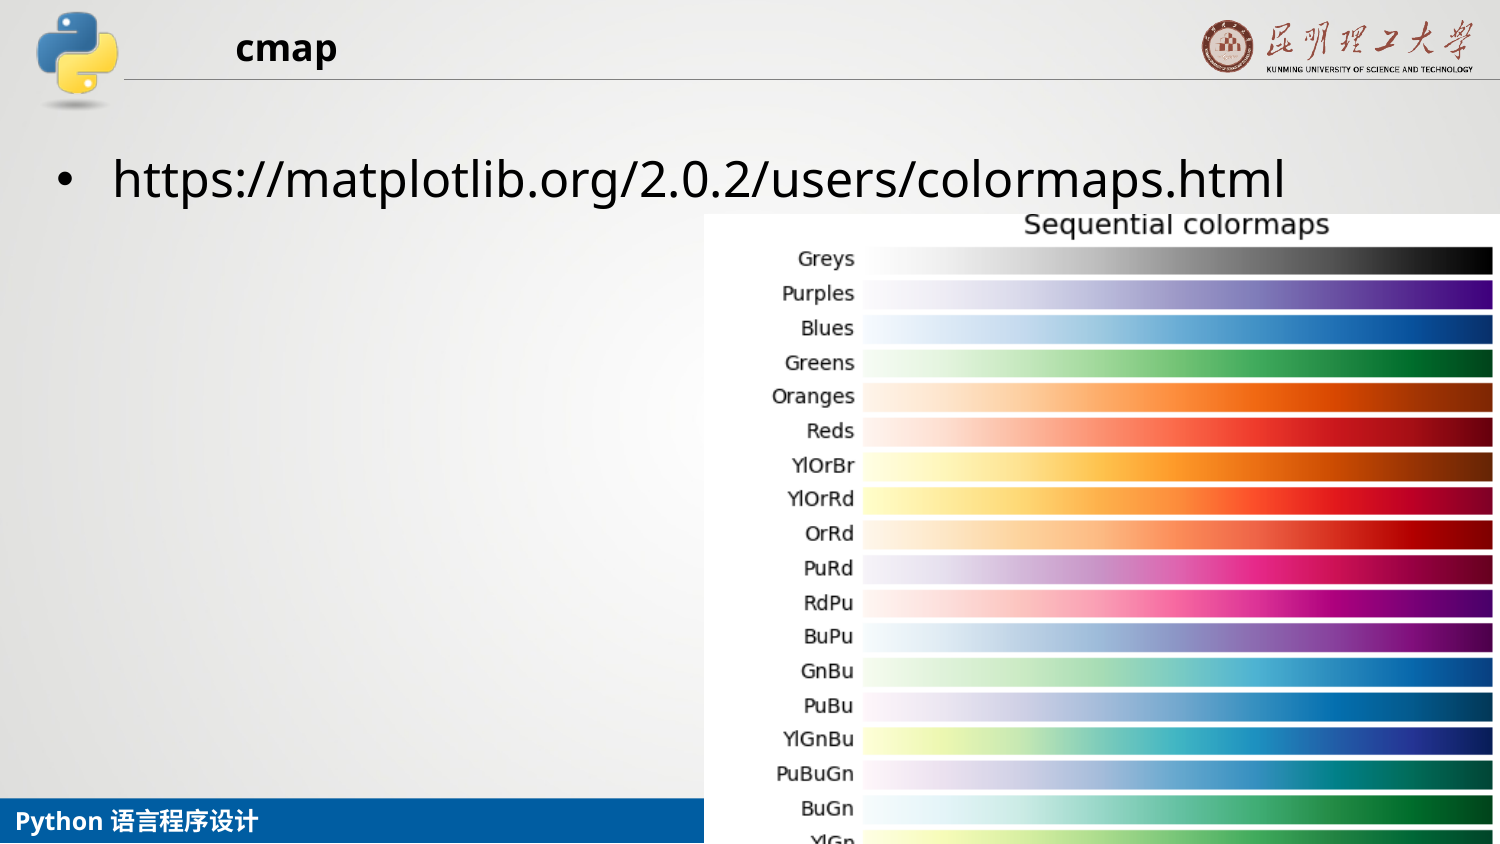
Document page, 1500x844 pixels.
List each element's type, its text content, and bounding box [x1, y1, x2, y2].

title cmap [97, 8, 476, 84]
list https://matplotlib.org/2.0.2/users/colormaps.html [41, 140, 1473, 792]
picture [0, 0, 1500, 844]
